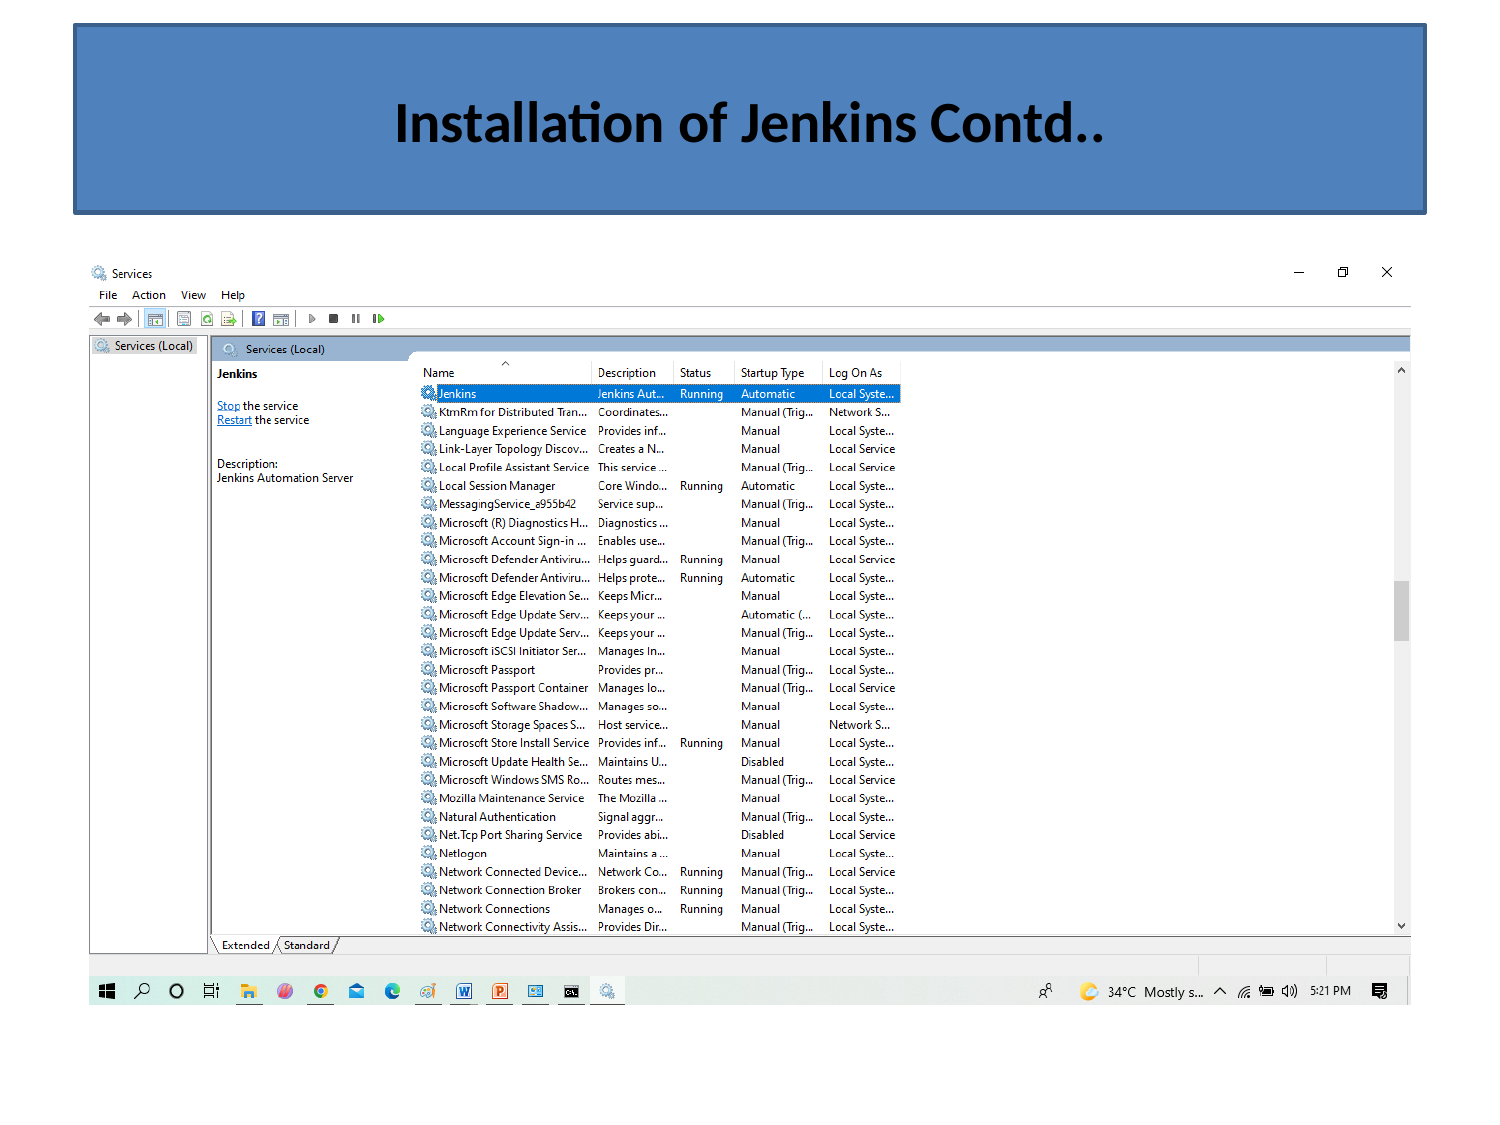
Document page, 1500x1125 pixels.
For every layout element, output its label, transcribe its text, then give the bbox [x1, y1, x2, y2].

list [89, 262, 1411, 1006]
title Installation of Jenkins Contd.. [73, 23, 1427, 215]
